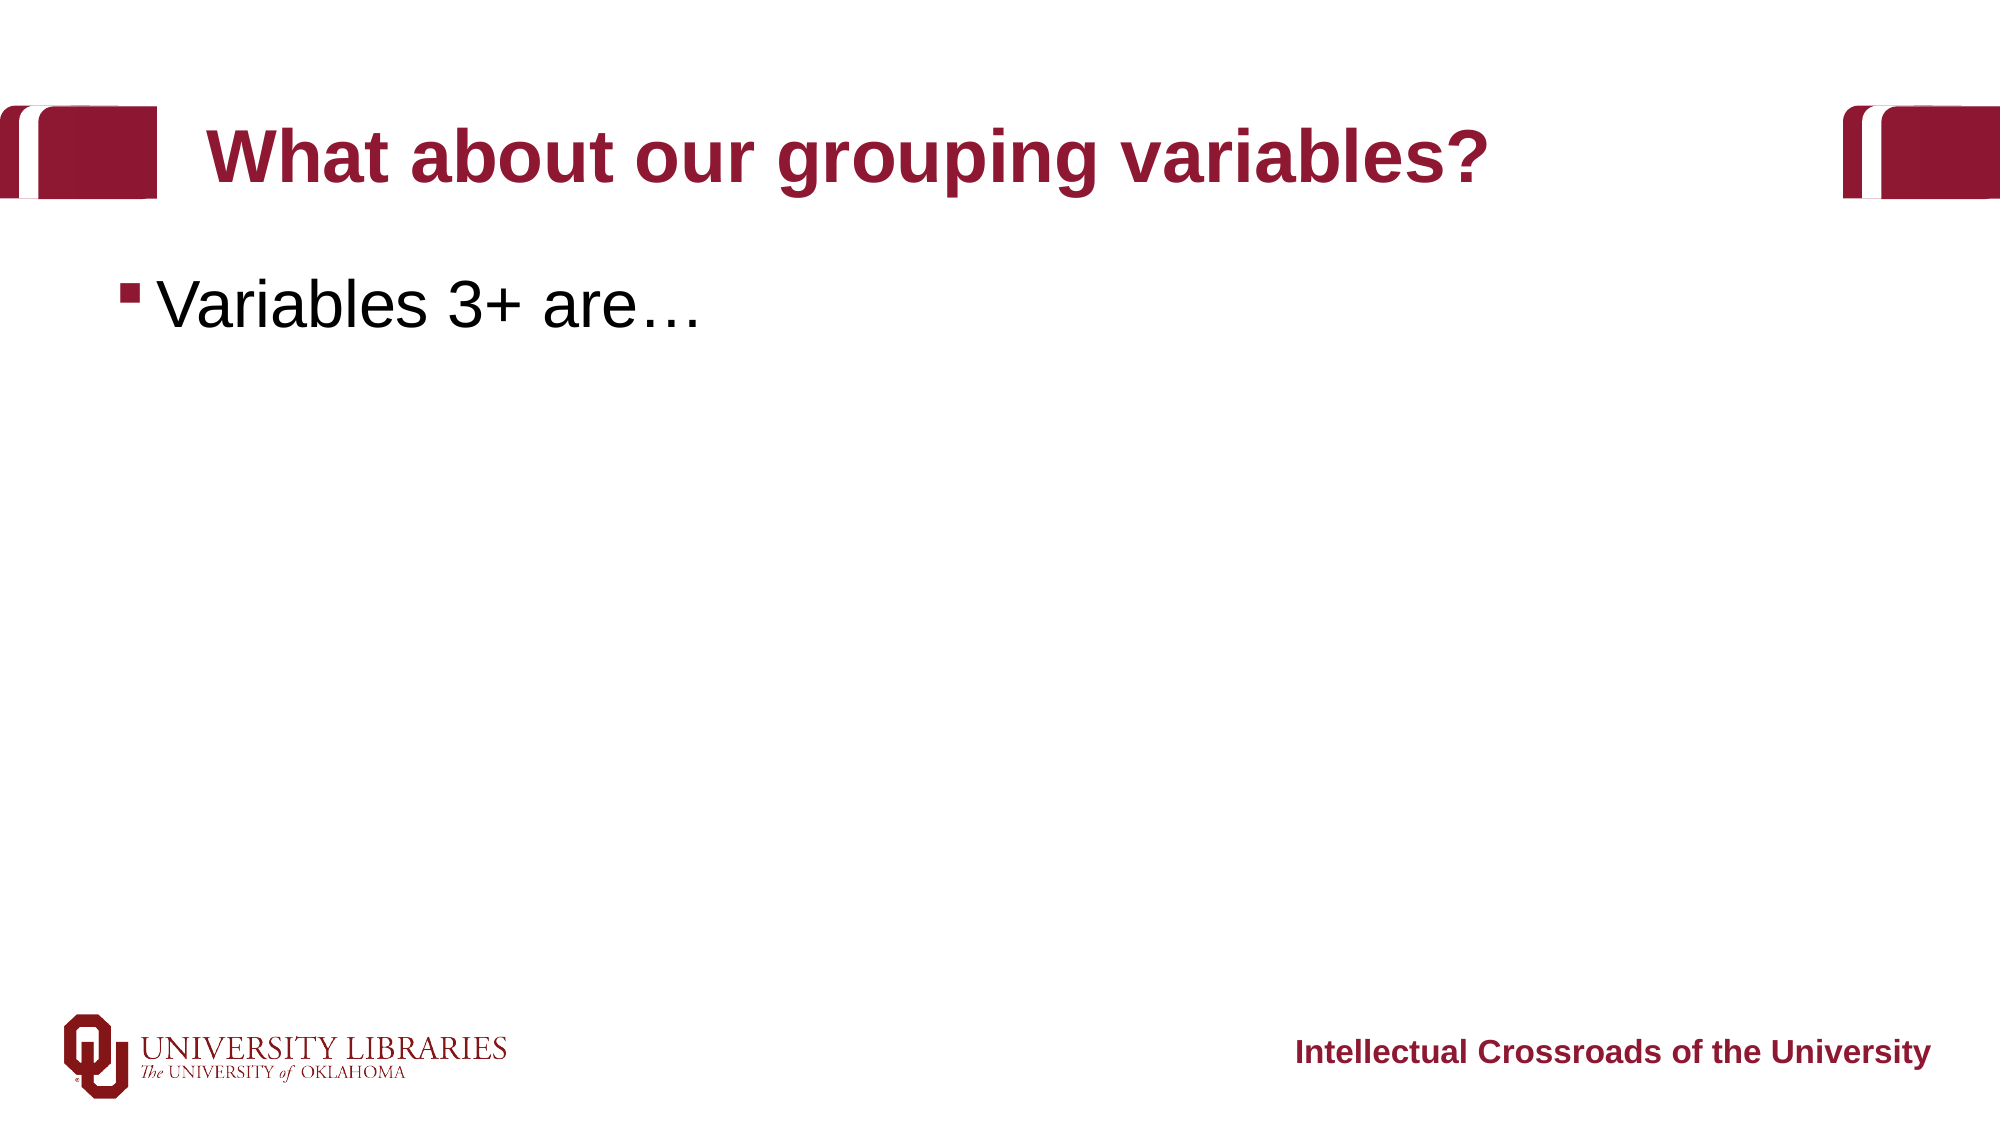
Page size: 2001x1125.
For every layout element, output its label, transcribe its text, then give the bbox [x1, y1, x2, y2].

text_box [137, 59, 1863, 278]
picture [41, 988, 532, 1112]
list Variables 3+ are… [99, 262, 1863, 939]
